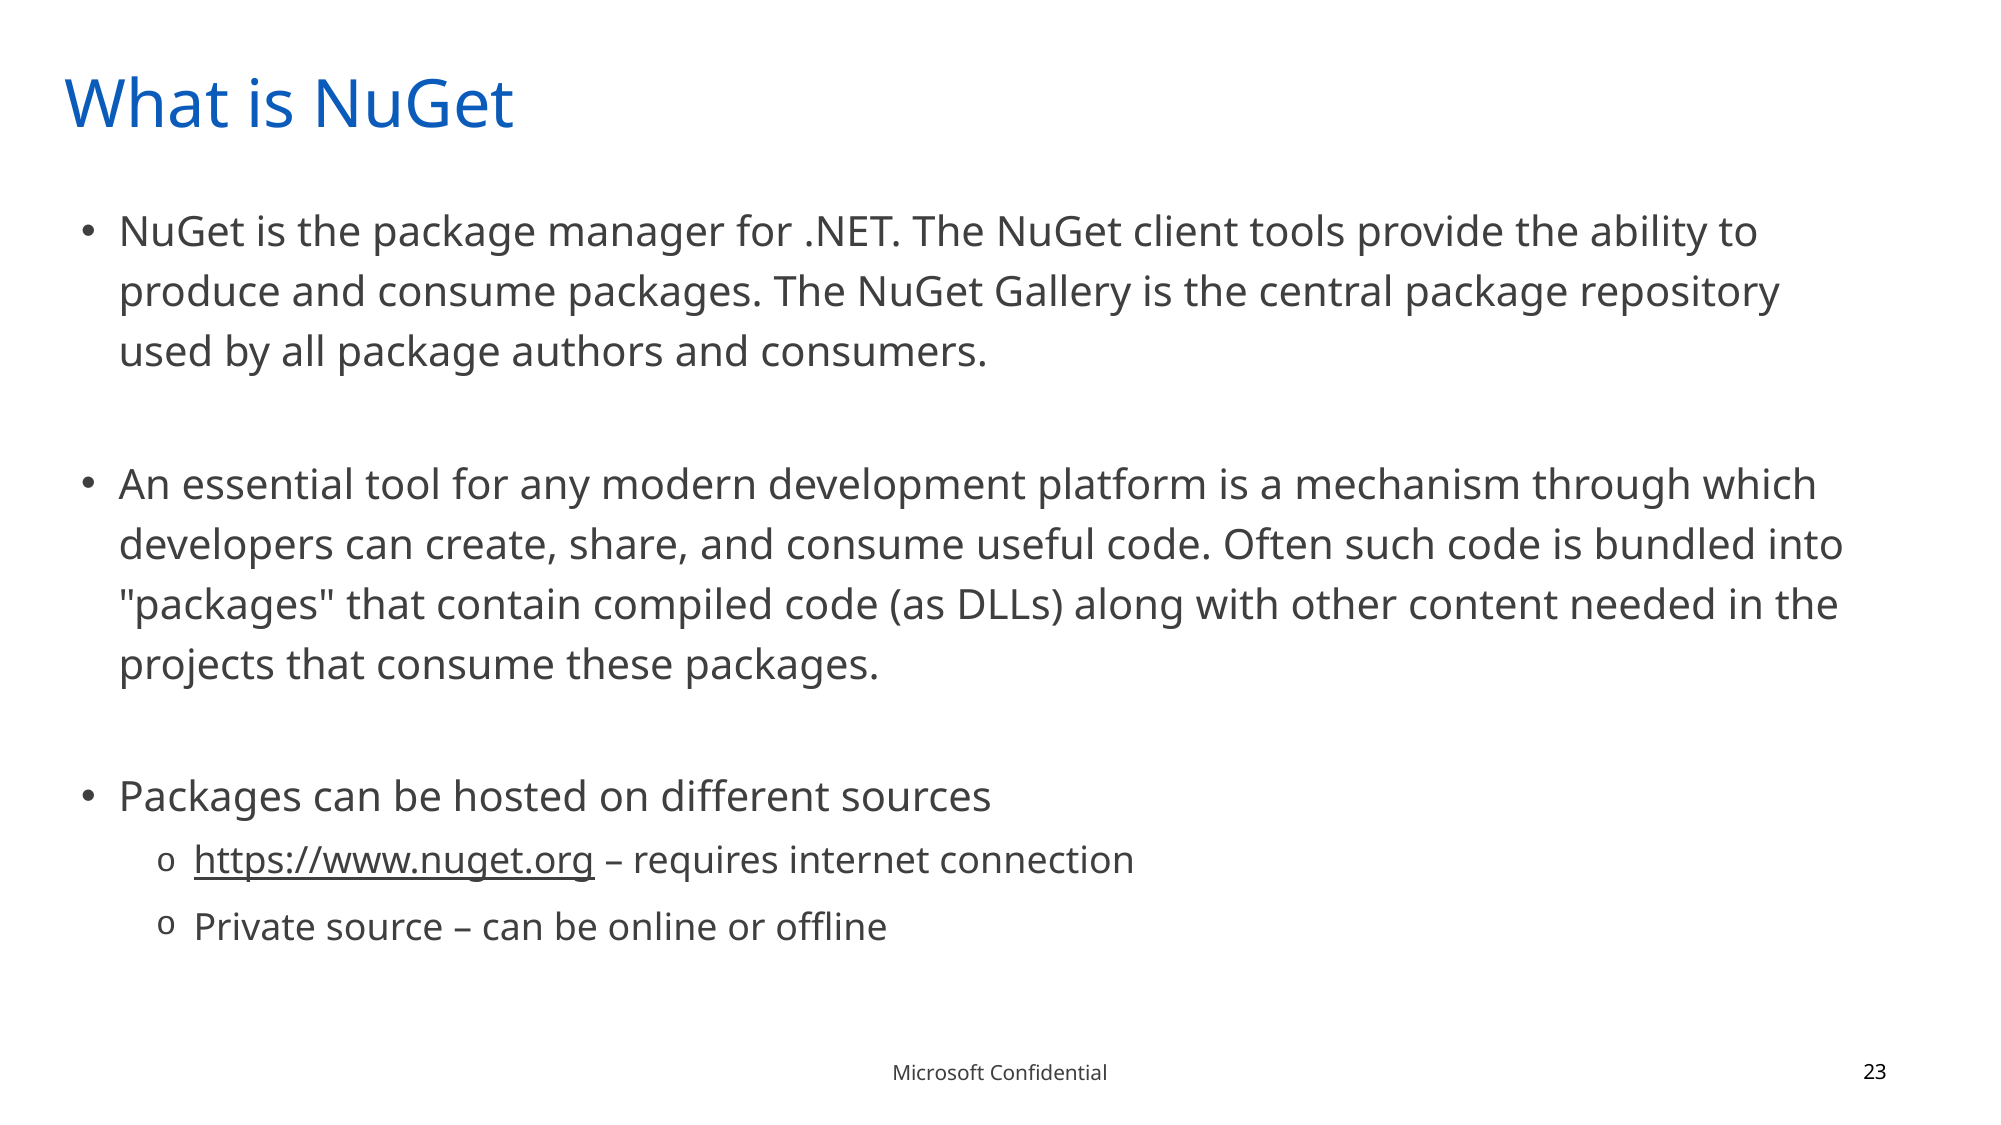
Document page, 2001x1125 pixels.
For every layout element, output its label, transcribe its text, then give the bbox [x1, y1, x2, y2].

slide_number 23 [1451, 1042, 1902, 1103]
list NuGet is the package manager for .NET. The NuGet client tools provide the ability to produce and consume packages. The NuGet Gallery is the central package repository used by all package authors and consumers. An essential tool for any modern development platform is a mechanism through which developers can create, share, and consume useful code. Often such code is bundled into "packages" that contain compiled code (as DLLs) along with other content needed in the projects that consume these packages. Packages can be hosted on different sources https://www.nuget.org – requires internet connection Private source – can be online or offline [66, 187, 1899, 1001]
title What is NuGet [49, 49, 1899, 162]
